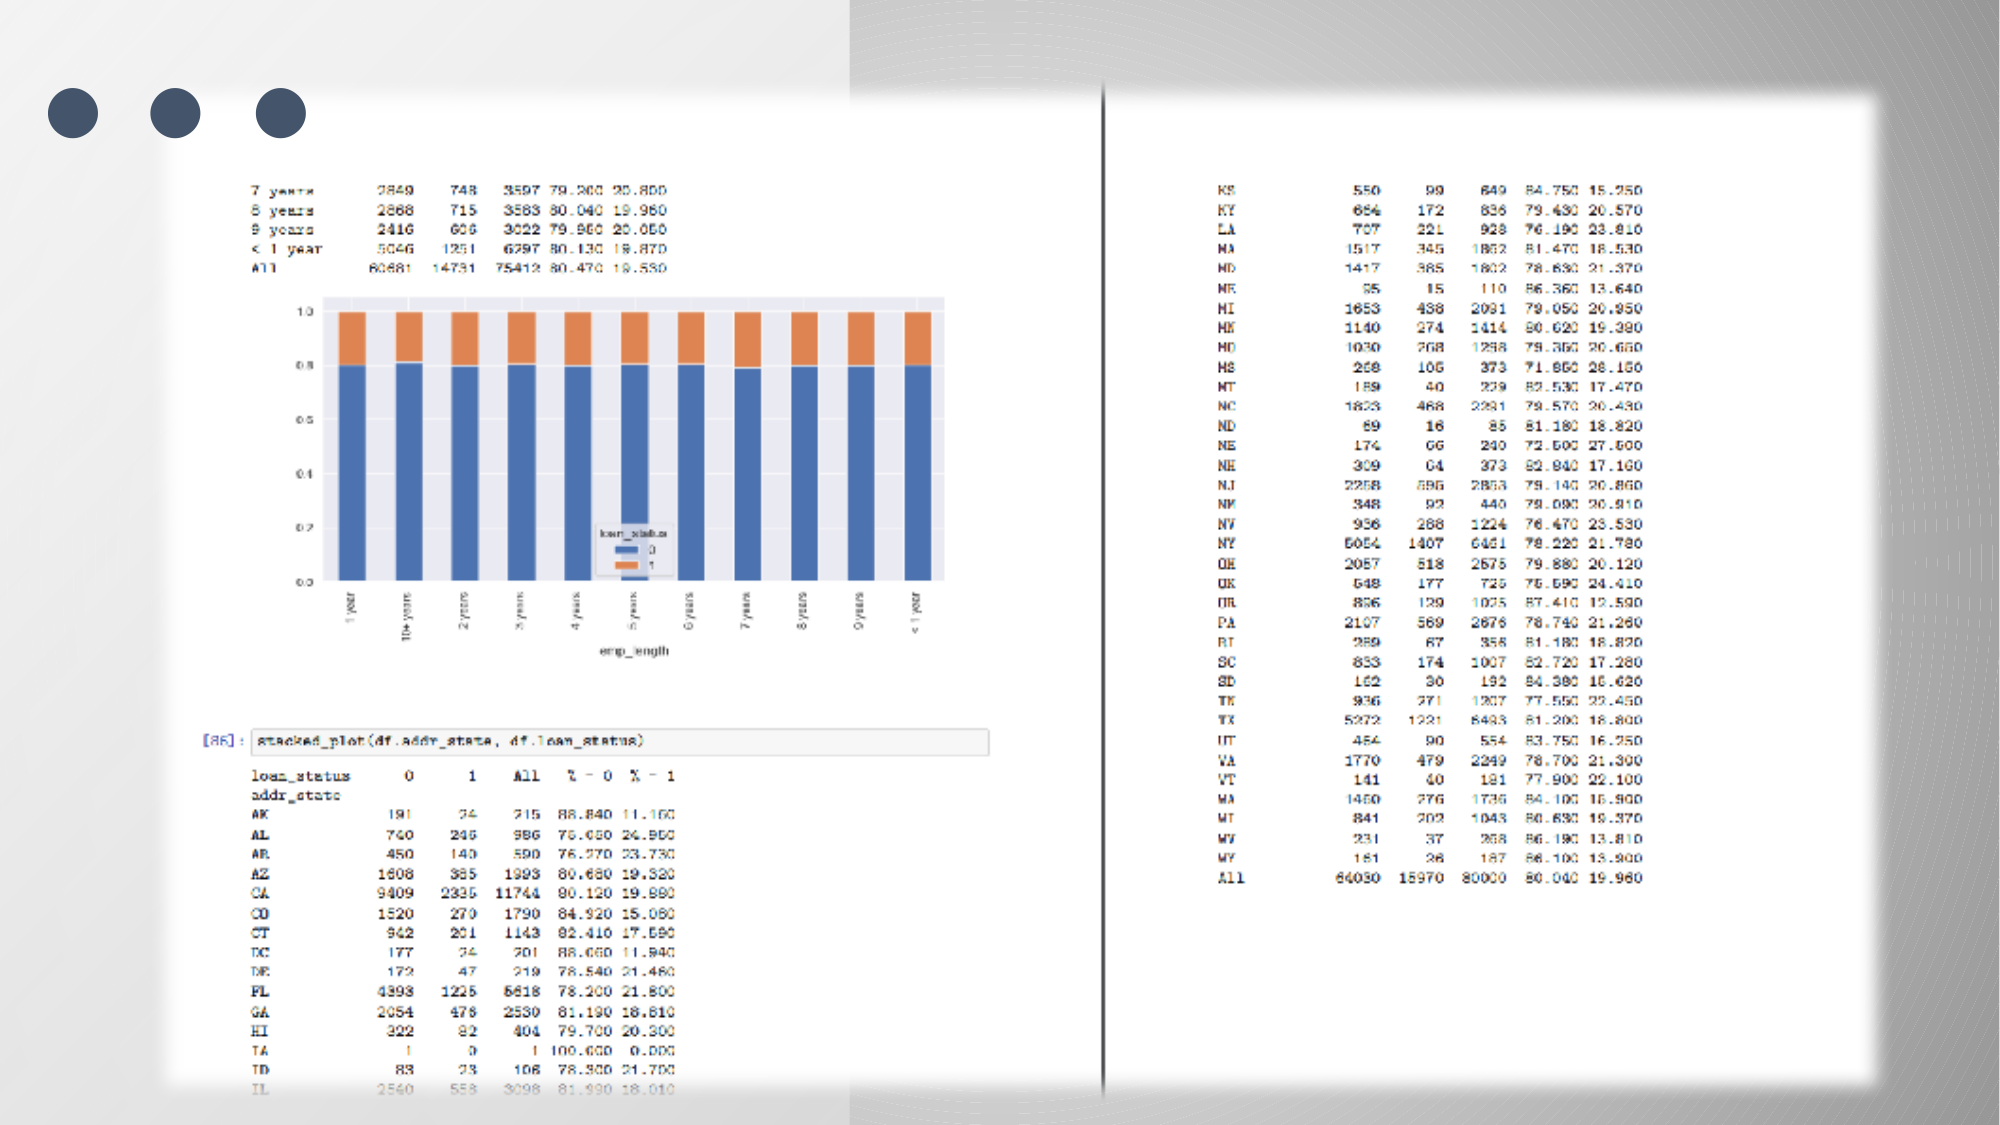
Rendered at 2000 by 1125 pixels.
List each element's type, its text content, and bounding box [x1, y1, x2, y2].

picture [148, 77, 1892, 1103]
title … [19, 90, 148, 233]
